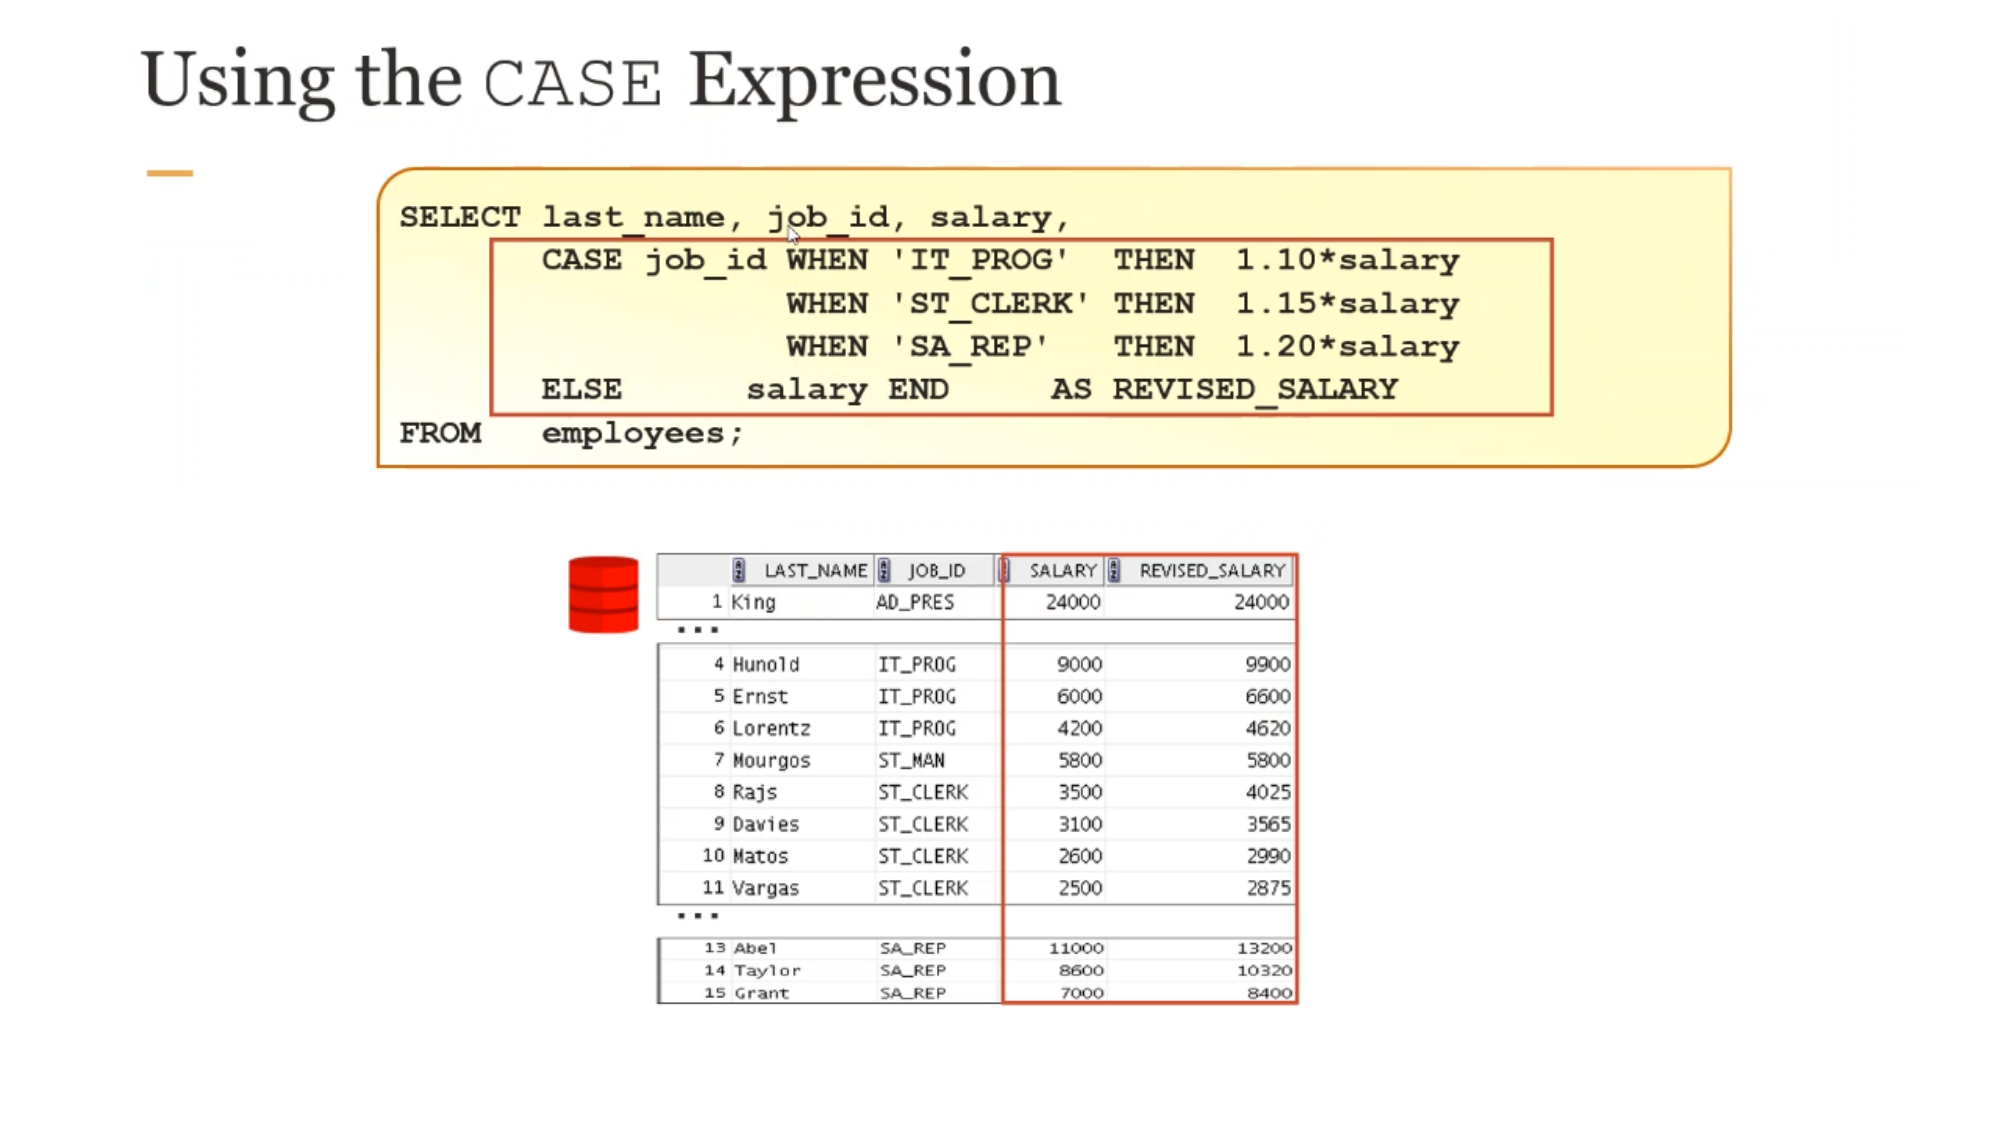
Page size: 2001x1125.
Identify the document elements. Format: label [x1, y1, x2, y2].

picture [517, 522, 1330, 1034]
picture [80, 20, 1920, 484]
